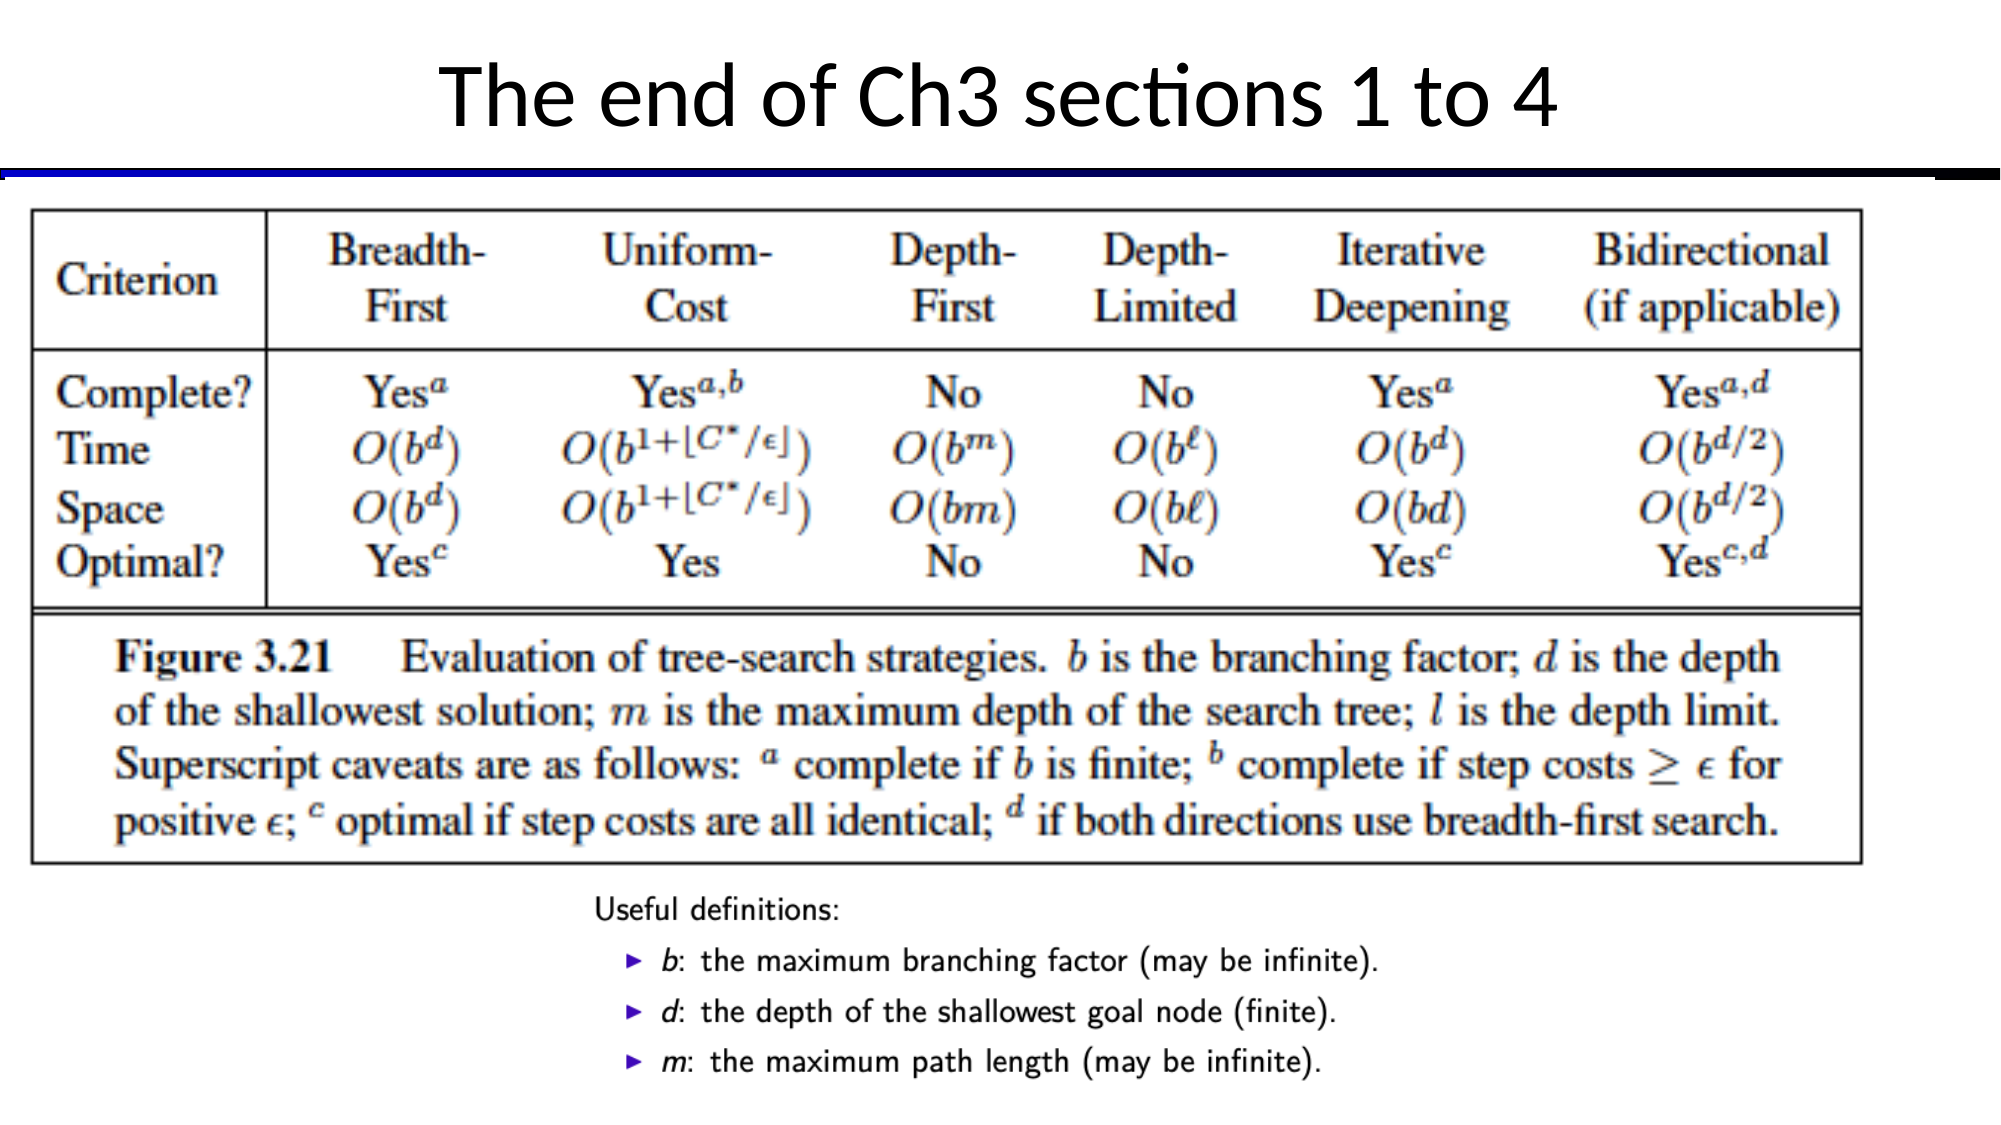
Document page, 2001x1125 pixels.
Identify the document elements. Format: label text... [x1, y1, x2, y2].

picture [5, 177, 1935, 1113]
title The end of Ch3 sections 1 to 4 [0, 0, 2000, 184]
